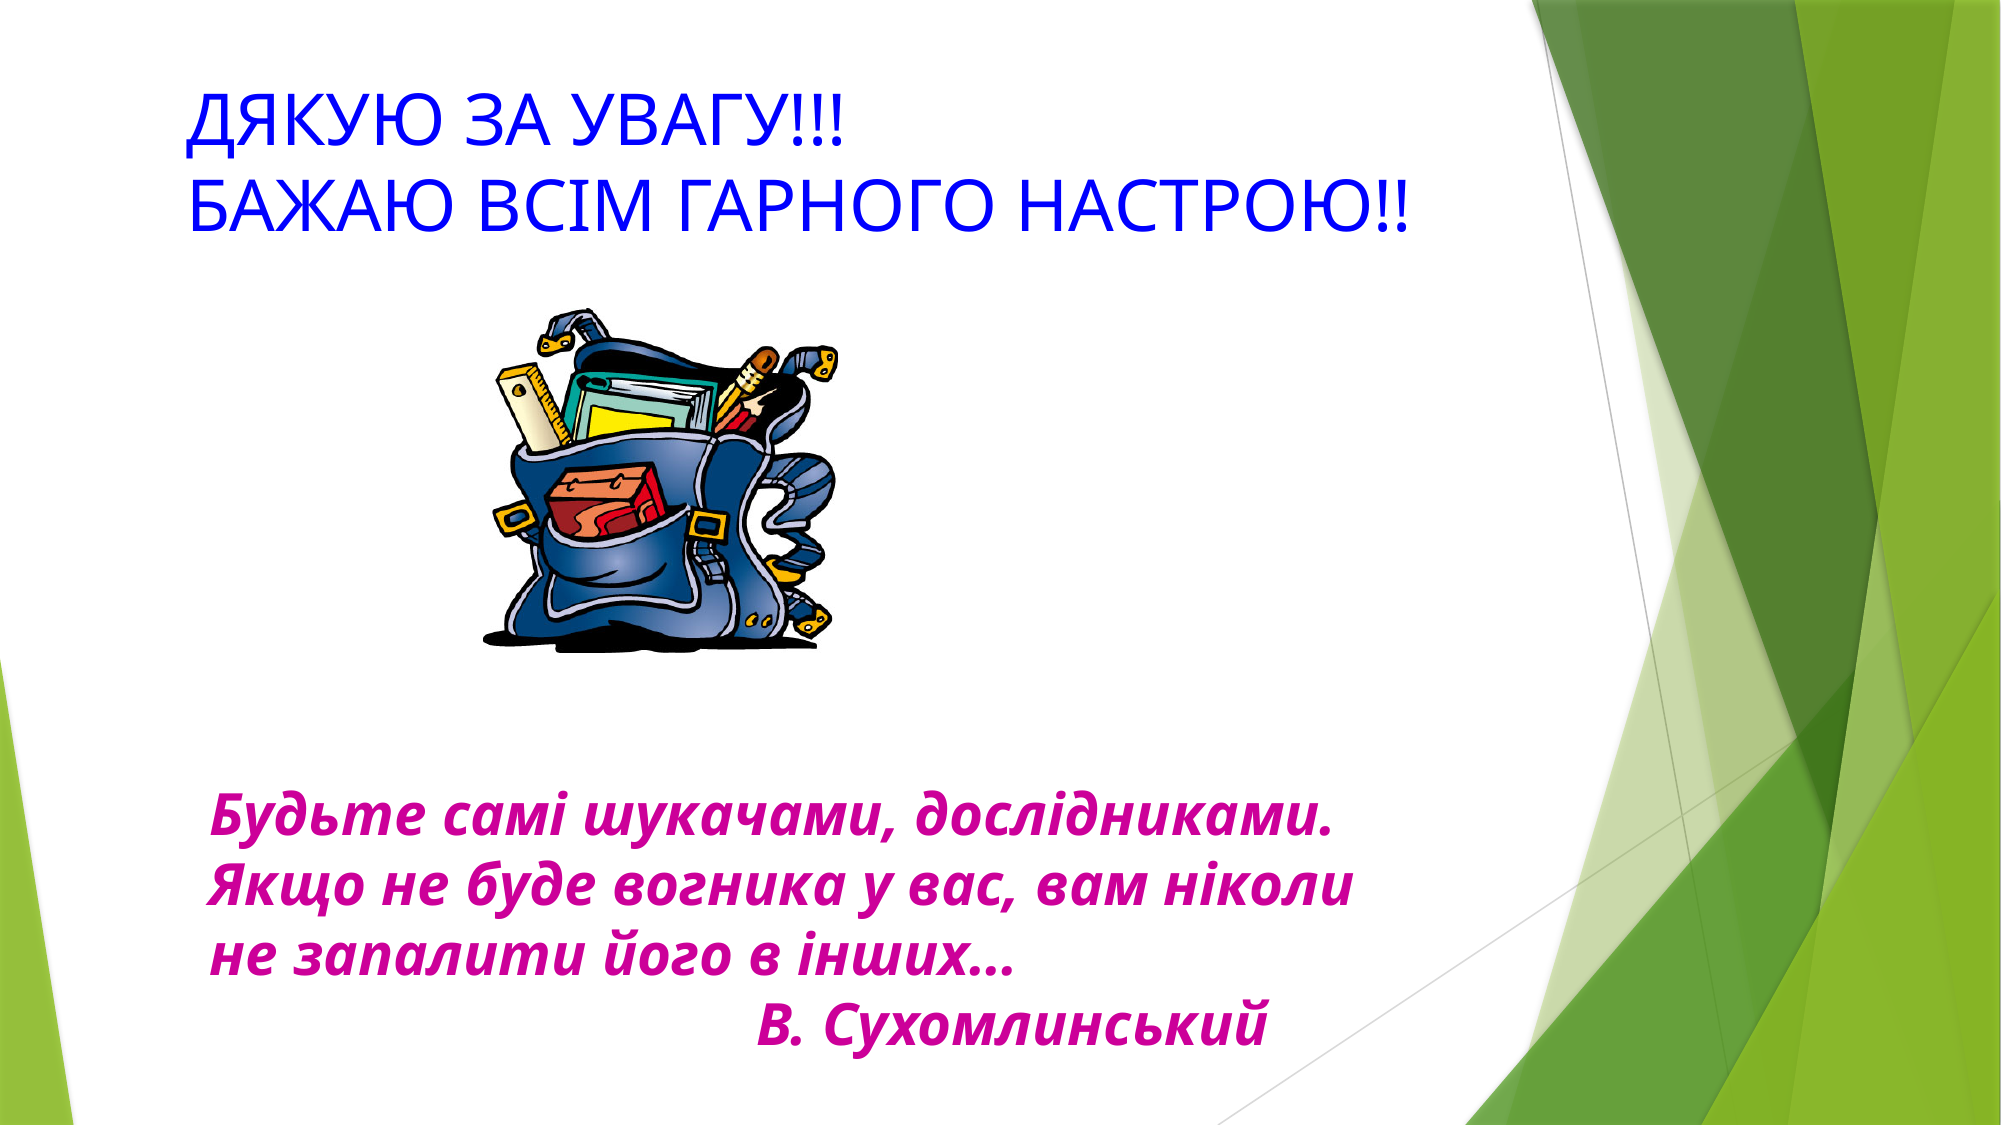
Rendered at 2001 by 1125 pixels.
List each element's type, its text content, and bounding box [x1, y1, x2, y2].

text_box Будьте самі шукачами, дослідниками. Якщо не буде вогника у вас, вам ніколи не запалити його в інших… В. Сухомлинський [194, 722, 1447, 1065]
text_box Дякую за увагу!!! Бажаю всім гарного настрою!! [171, 66, 1447, 308]
picture [483, 307, 839, 653]
